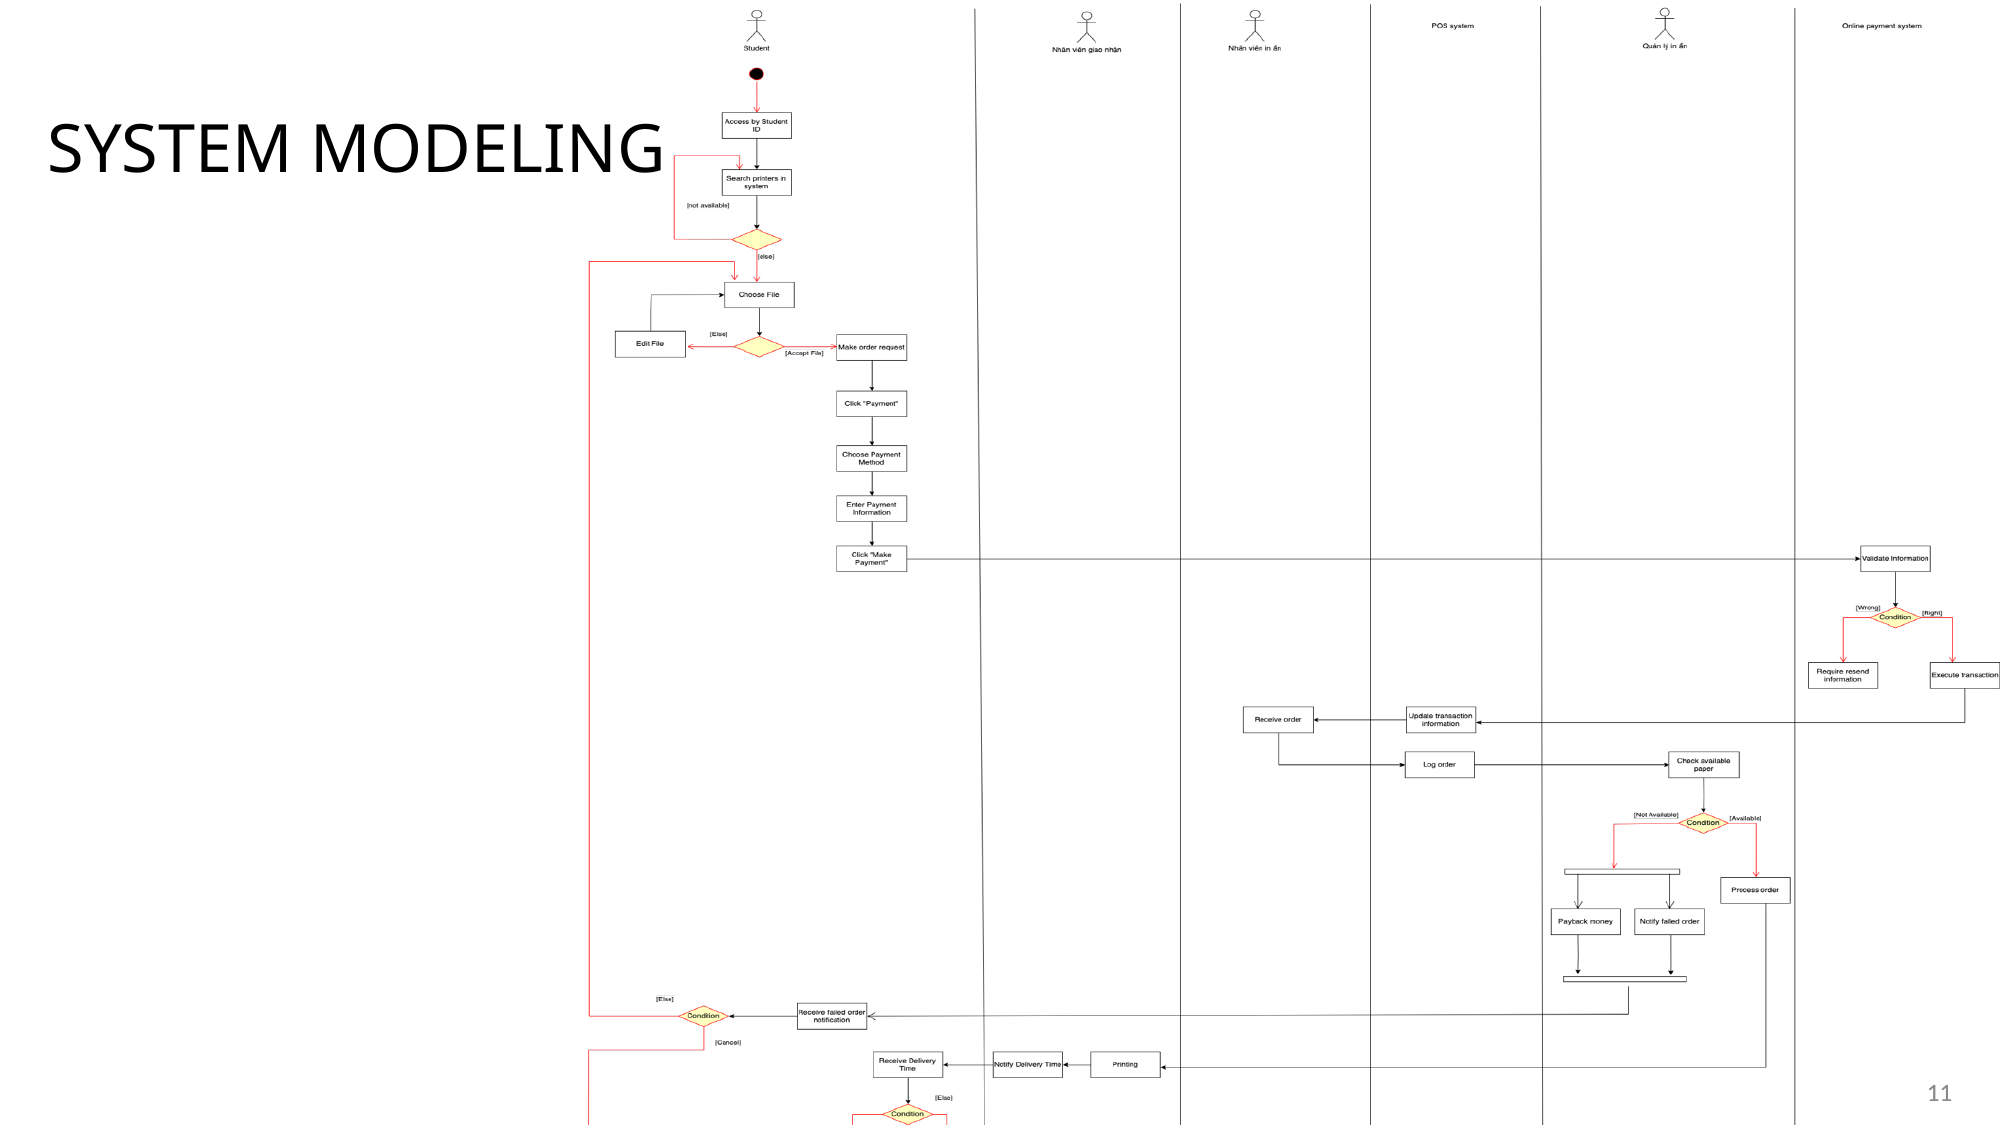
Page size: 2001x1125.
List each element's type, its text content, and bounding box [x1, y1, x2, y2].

picture [578, 3, 2000, 1125]
title System modeling [32, 58, 578, 204]
